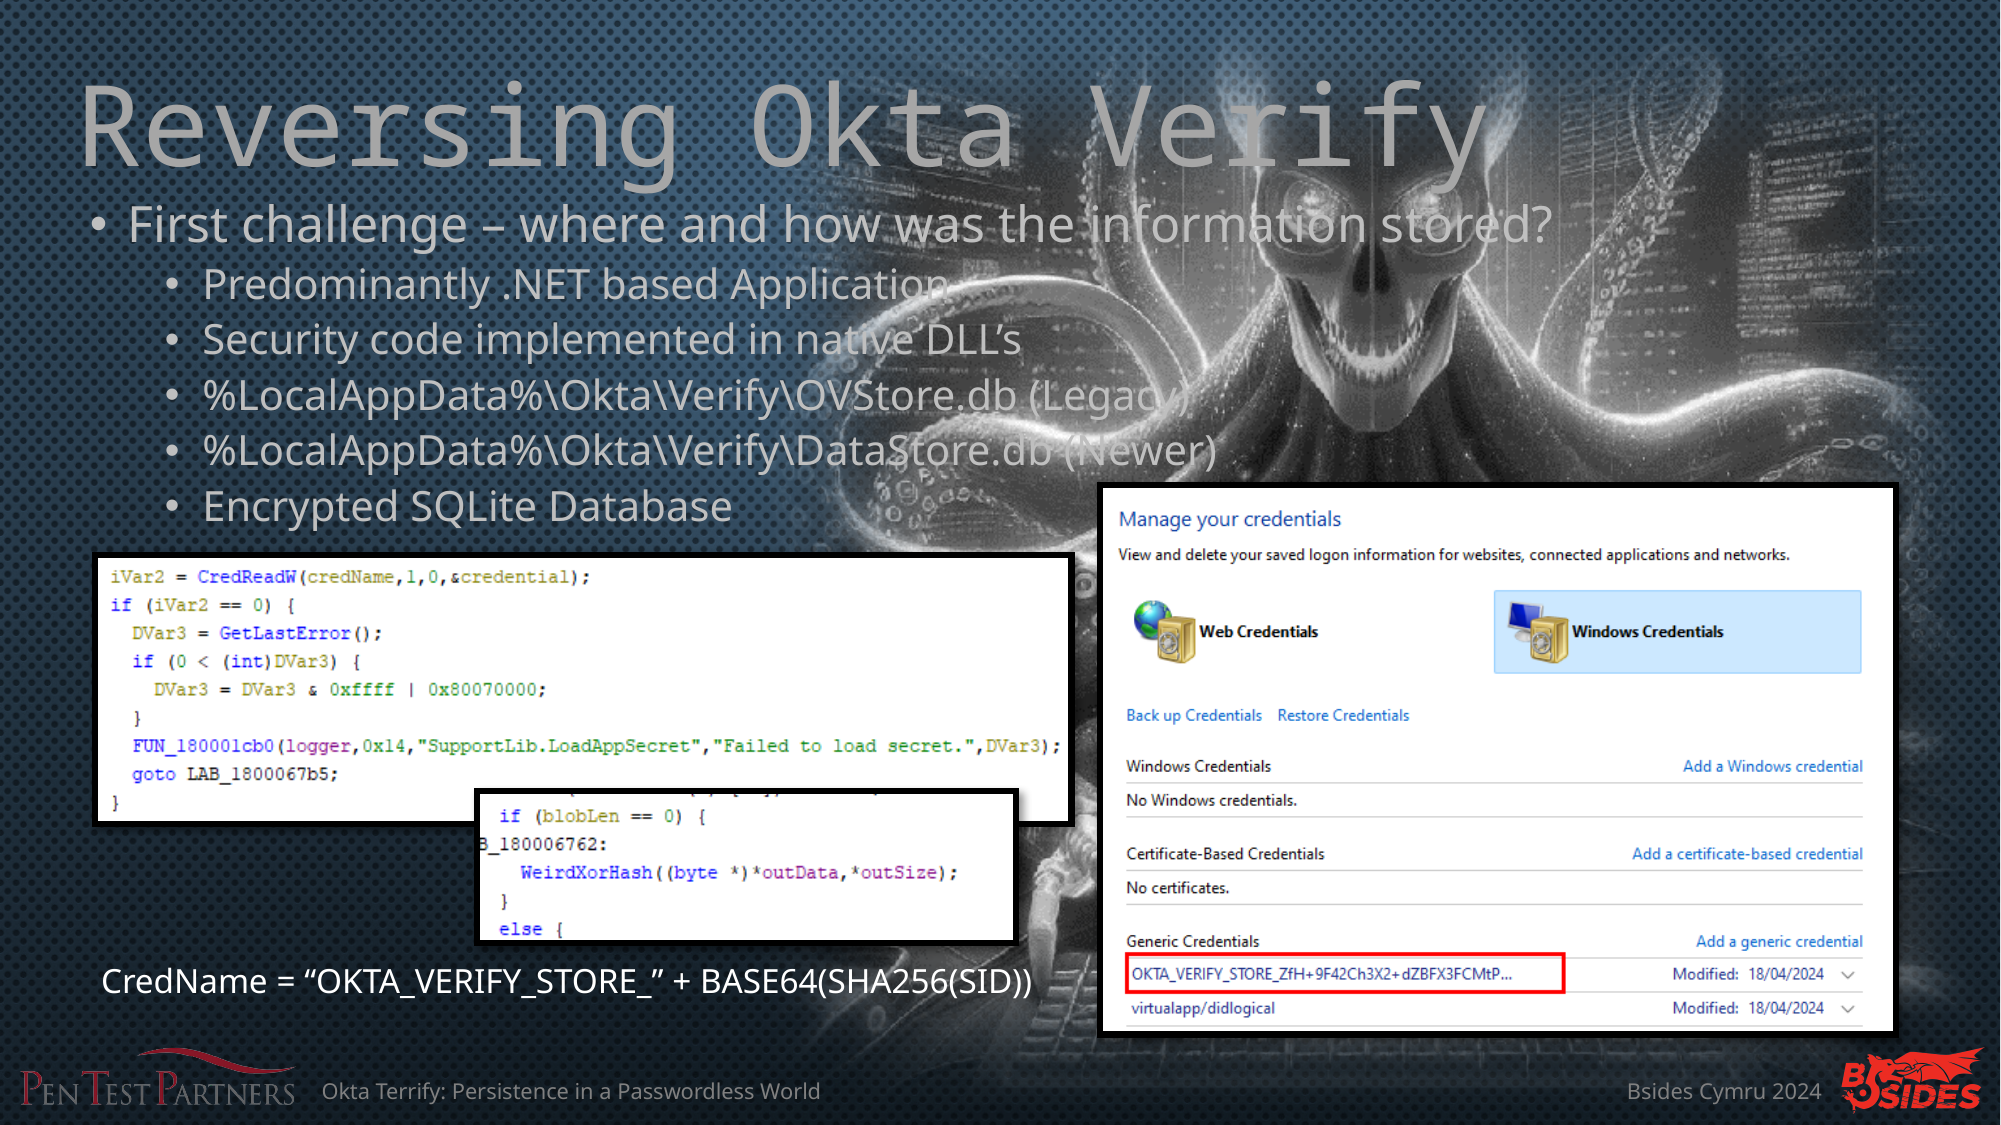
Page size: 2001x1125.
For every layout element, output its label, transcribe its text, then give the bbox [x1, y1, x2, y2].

text_box CredName = “OKTA_VERIFY_STORE_” + BASE64(SHA256(SID)) [86, 952, 1102, 1008]
picture [97, 557, 1069, 940]
picture [1102, 487, 1894, 1032]
picture [864, 167, 1880, 482]
picture [20, 1047, 297, 1105]
text_box First challenge – where and how was the information stored? Predominantly .NET based Application Security code implemented in native DLL’s %LocalAppData%\Okta\Verify\OVStore.db (Legacy) %LocalAppData%\Okta\Verify\DataStore.db (Newer) Encrypted SQLite Database [0, 191, 1839, 985]
picture [1841, 1047, 1985, 1114]
text_box Reversing Okta Verify [59, 76, 1940, 167]
